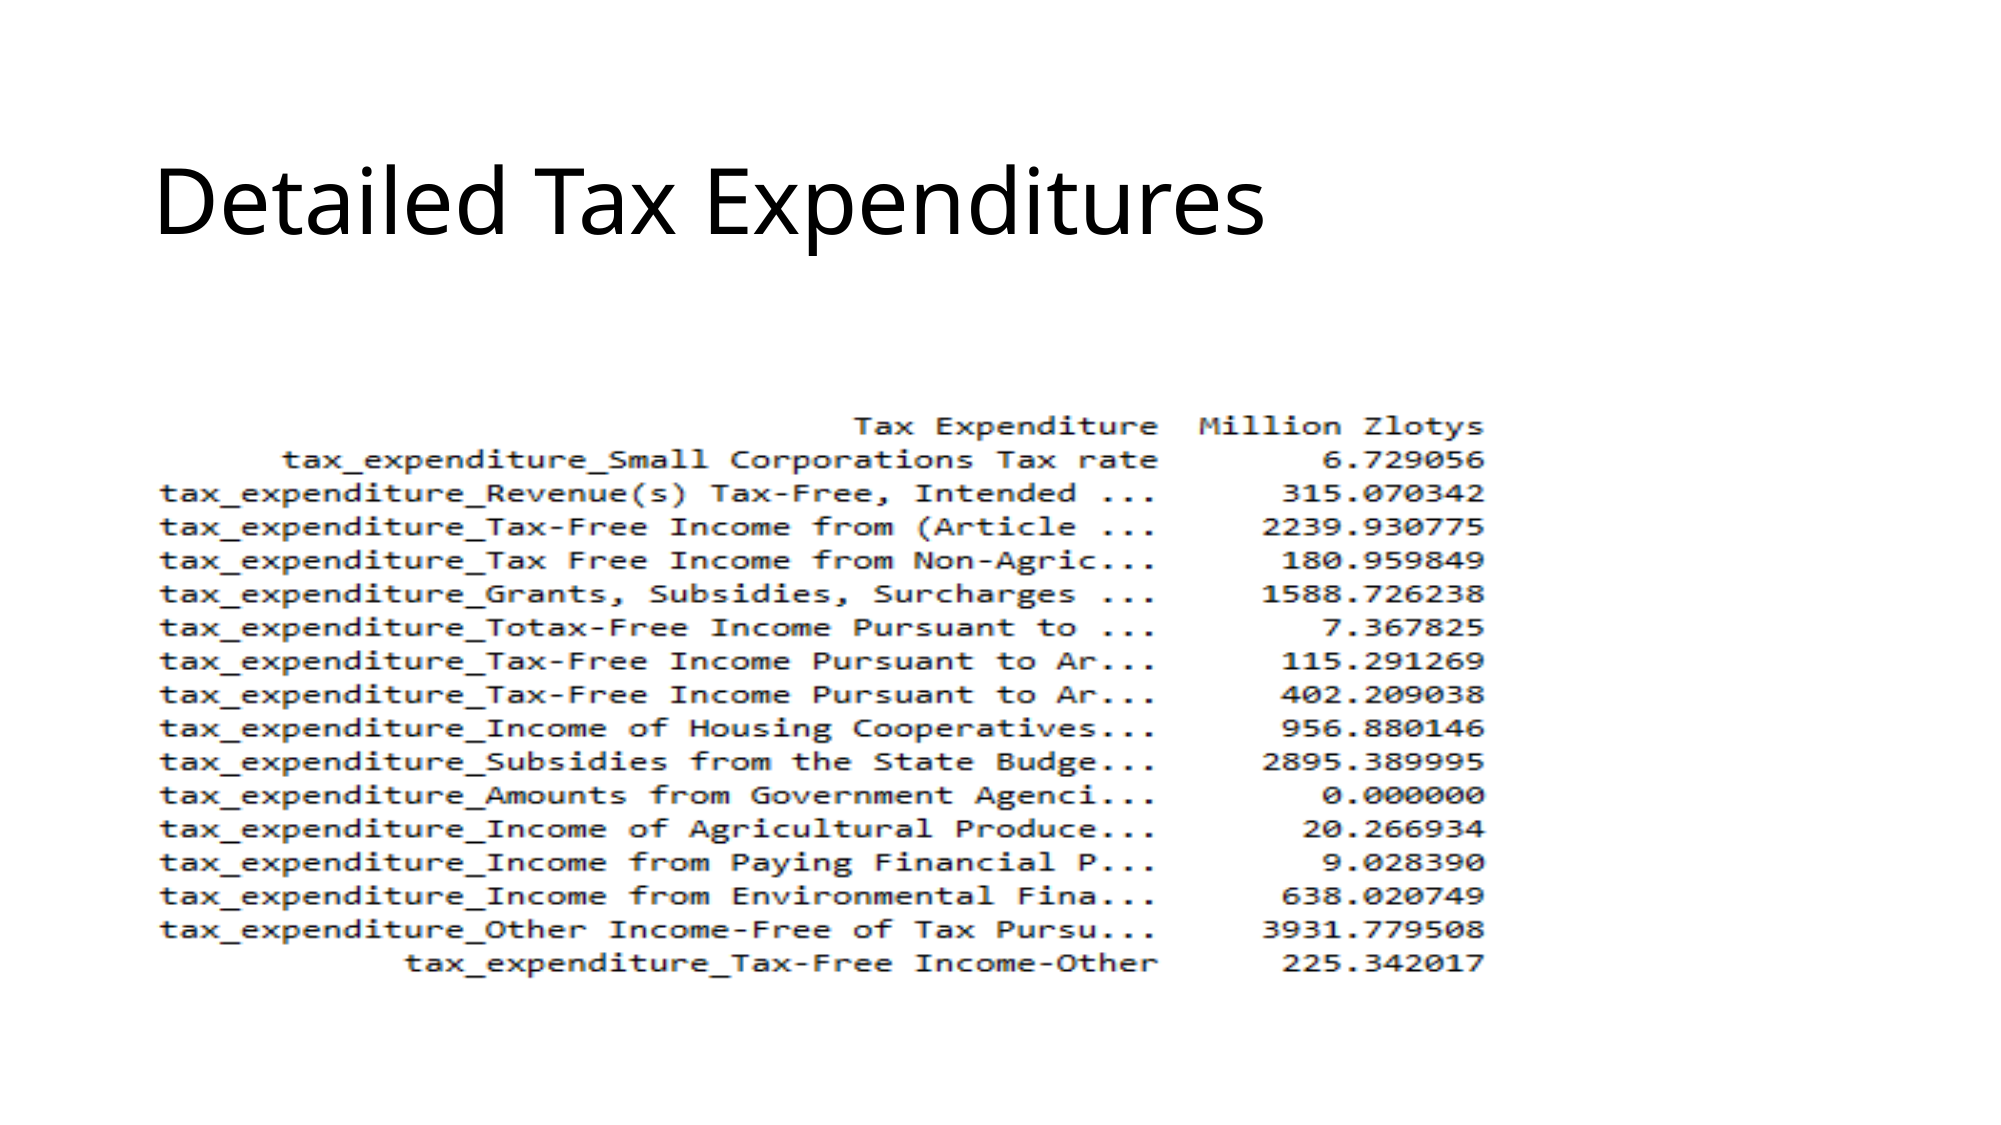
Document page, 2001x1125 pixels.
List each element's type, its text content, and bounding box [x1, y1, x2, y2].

picture [137, 412, 1536, 1014]
title Detailed Tax Expenditures [137, 96, 1863, 314]
